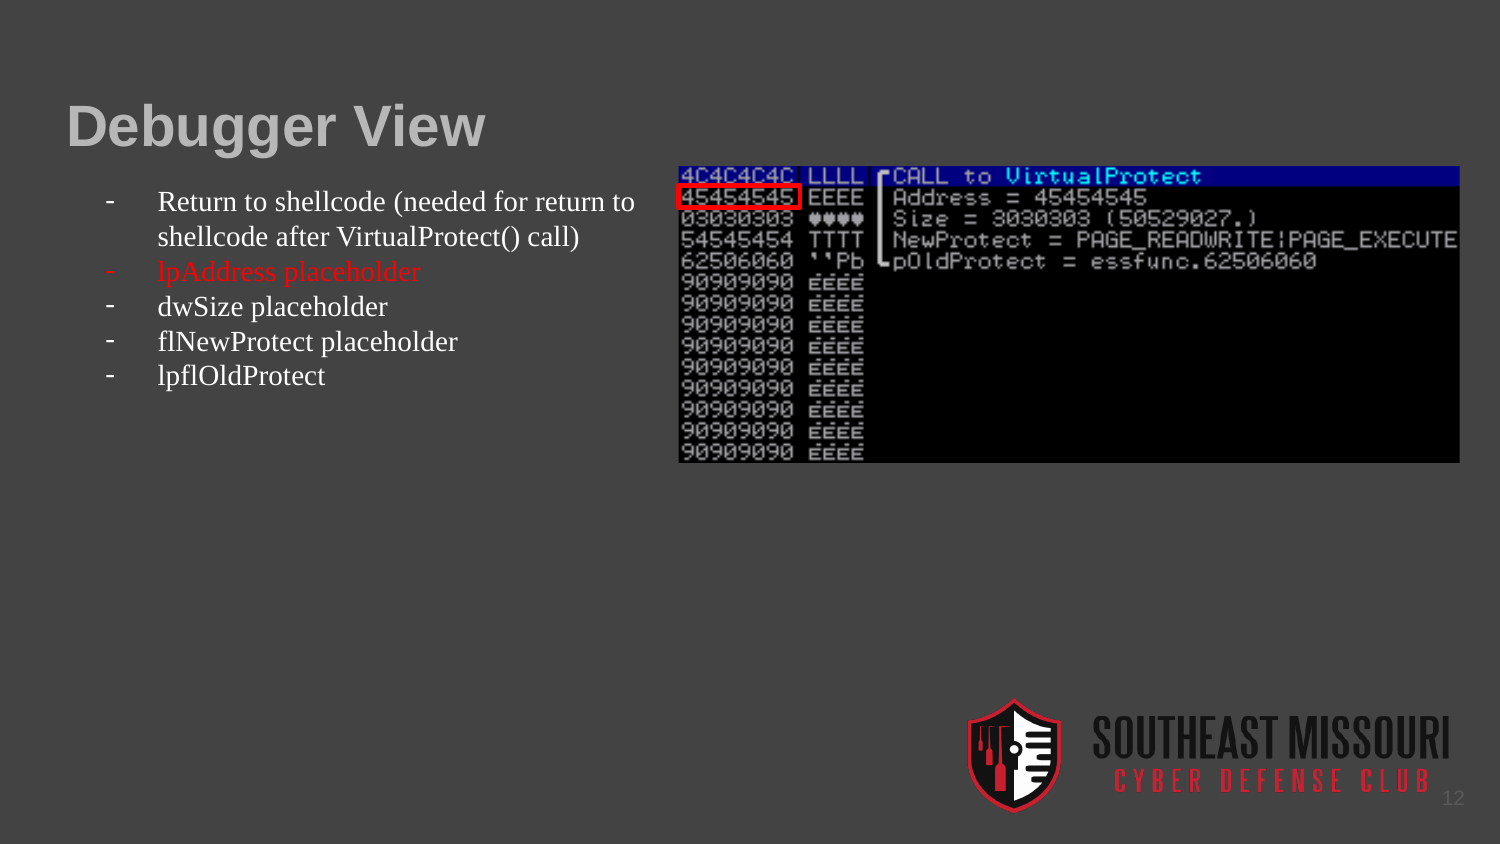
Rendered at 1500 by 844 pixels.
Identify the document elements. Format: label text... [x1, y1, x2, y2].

picture [953, 754, 1075, 819]
slide_number 12 [1389, 764, 1480, 830]
text_box Return to shellcode (needed for return to shellcode after VirtualProtect() call) lpAddress placeholder dwSize placeholder flNewProtect placeholder lpflOldProtect [67, 166, 677, 371]
list [51, 192, 1449, 754]
picture [678, 166, 1460, 463]
picture [1079, 704, 1462, 803]
title Debugger View [51, 72, 1449, 167]
